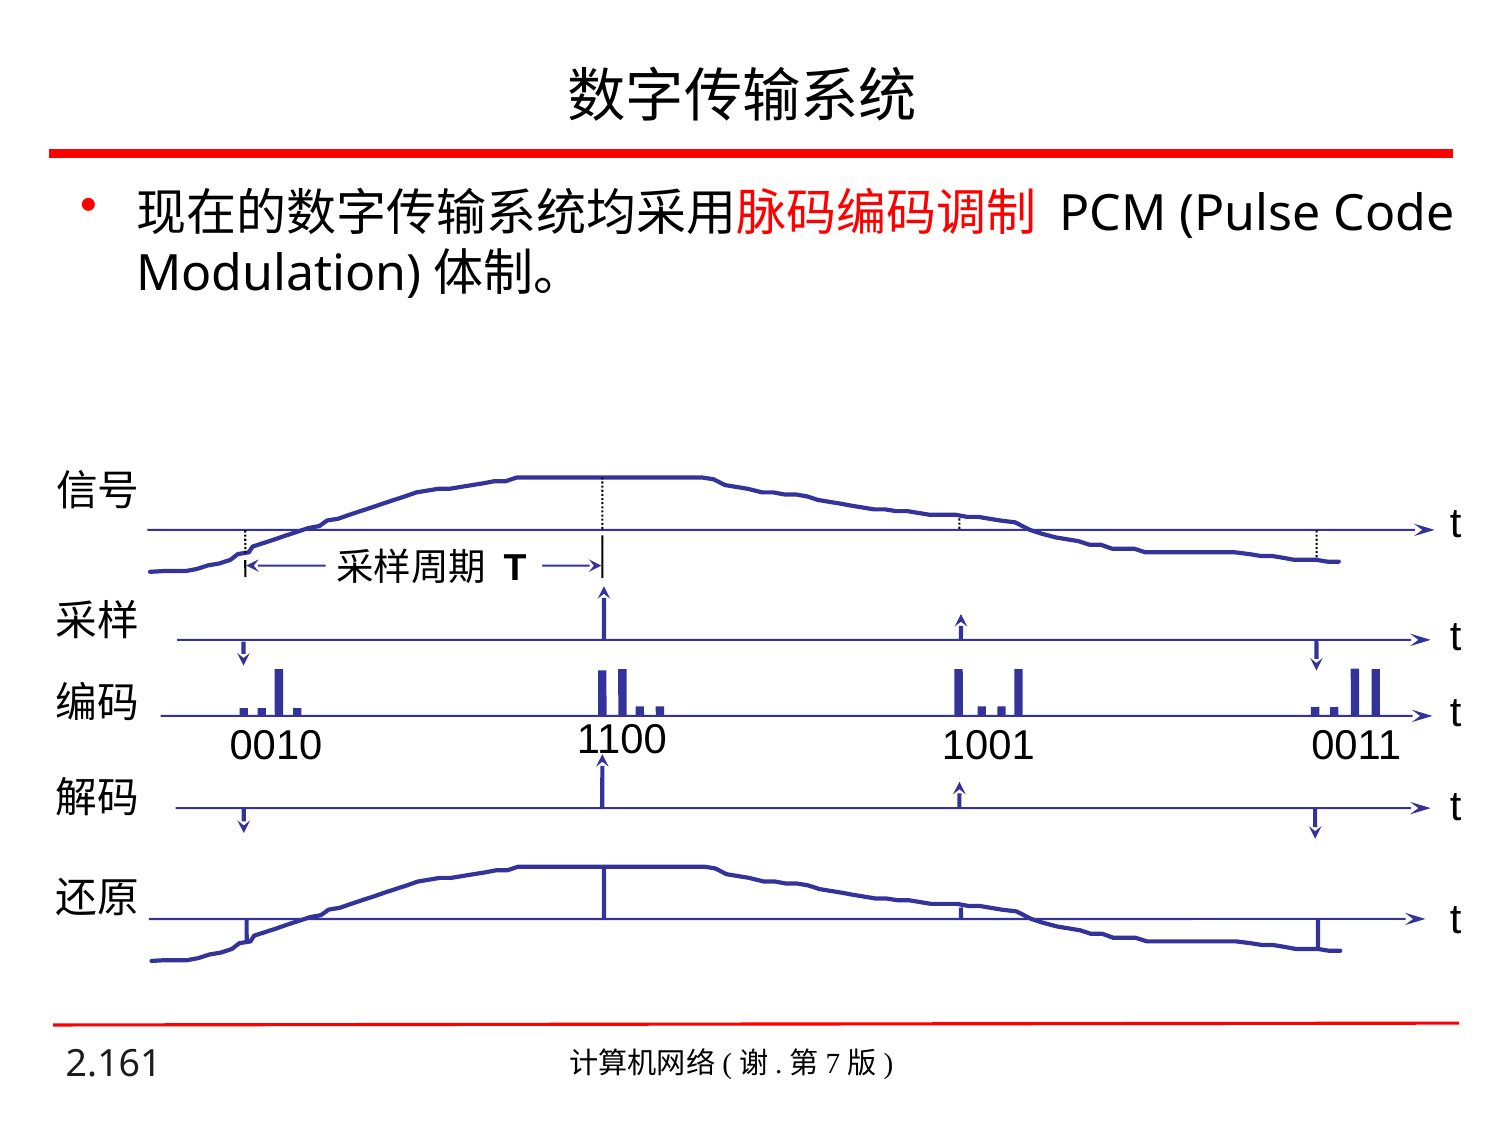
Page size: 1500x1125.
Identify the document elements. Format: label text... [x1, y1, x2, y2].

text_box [40, 863, 1477, 962]
title 数字传输系统 [58, 33, 1440, 137]
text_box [40, 455, 1477, 585]
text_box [40, 753, 1477, 840]
list 现在的数字传输系统均采用脉码编码调制 PCM (Pulse Code Modulation)体制。 [64, 172, 1471, 376]
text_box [40, 585, 1477, 668]
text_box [40, 668, 1477, 753]
